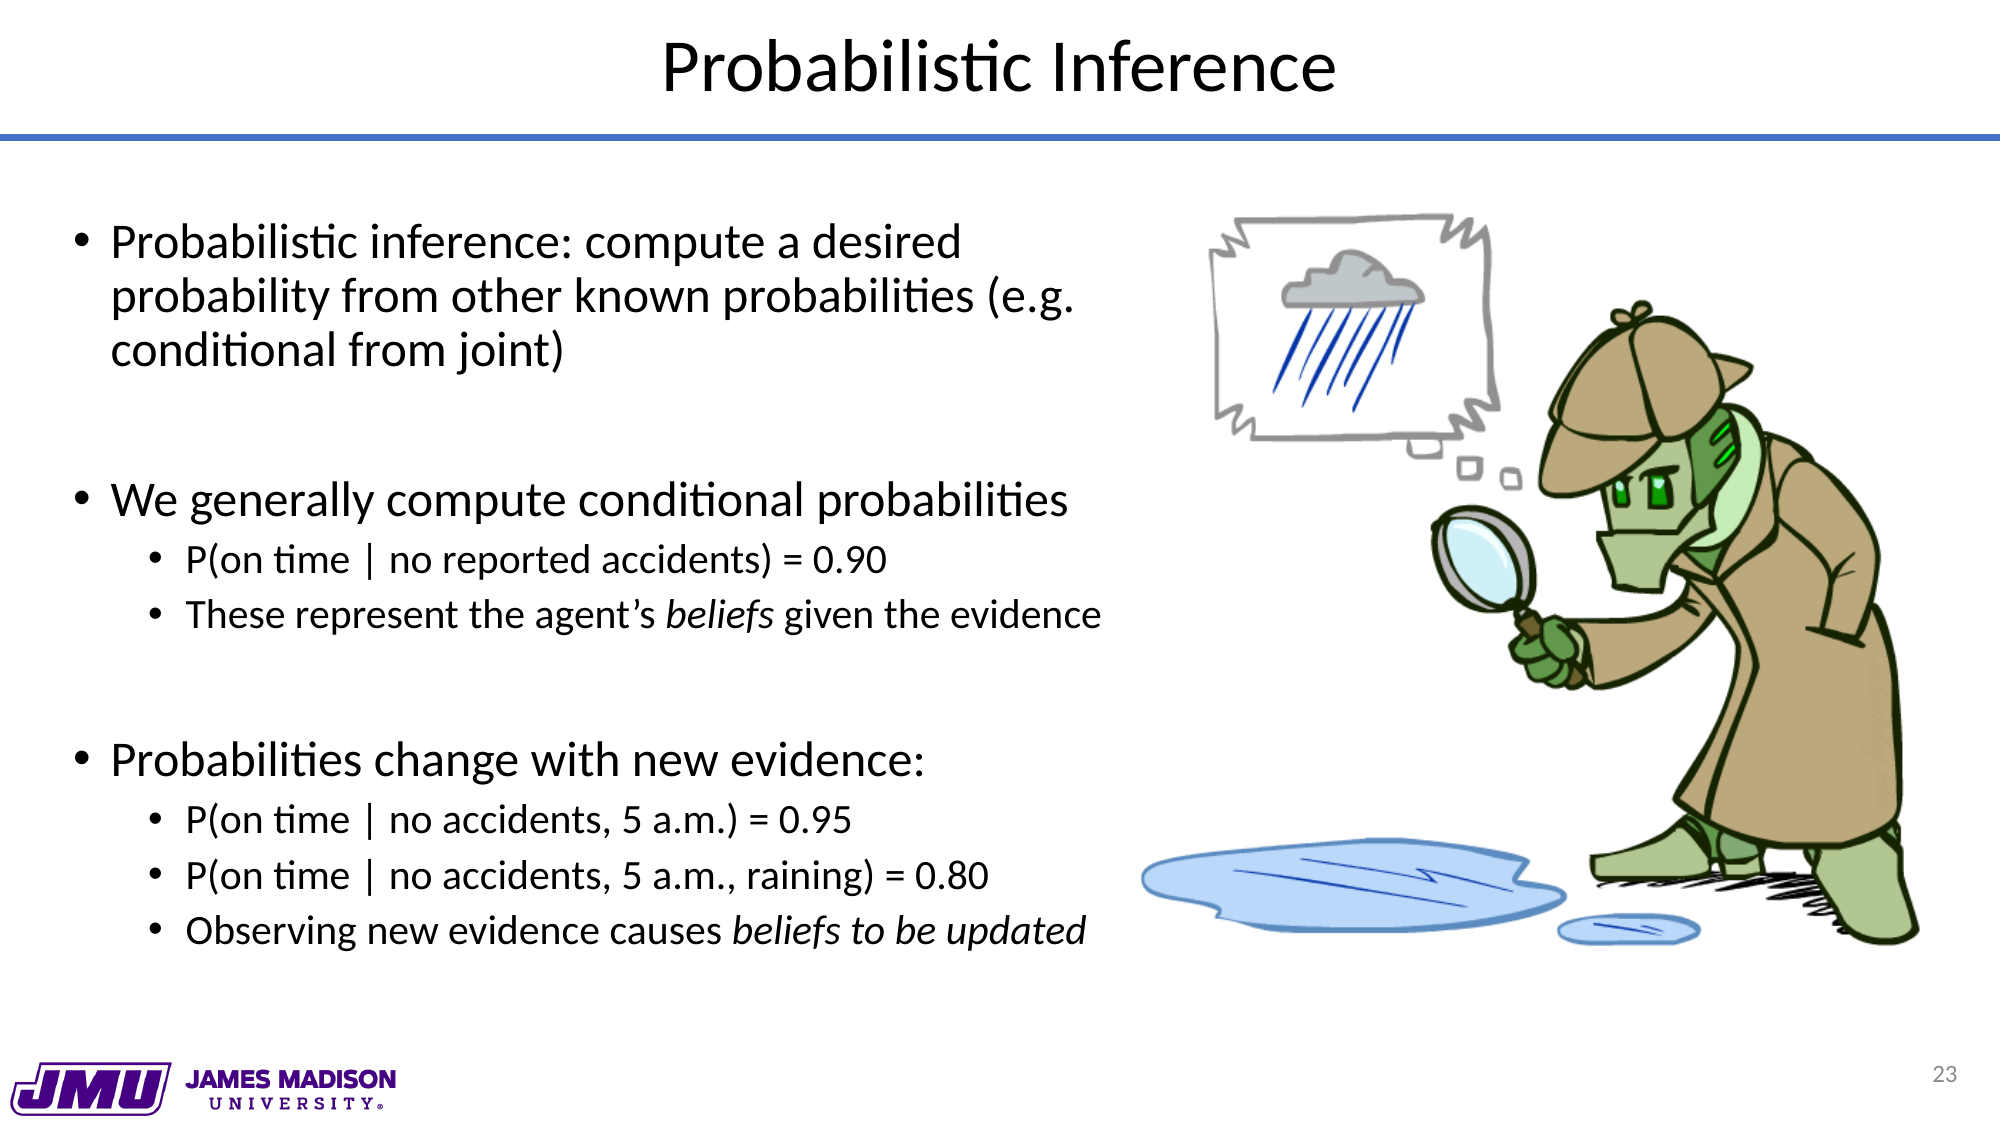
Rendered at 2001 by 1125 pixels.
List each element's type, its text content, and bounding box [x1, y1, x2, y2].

picture [0, 1042, 410, 1125]
title Probabilistic Inference [0, 0, 2000, 134]
picture [1112, 189, 1951, 966]
slide_number 23 [1870, 1042, 1973, 1103]
list Probabilistic inference: compute a desired probability from other known probabilities (e.g. conditional from joint) We generally compute conditional probabilities P(on time | no reported accidents) = 0.90 These represent the agent’s beliefs given the evidence Probabilities change with new evidence: P(on time | no accidents, 5 a.m.) = 0.95 P(on time | no accidents, 5 a.m., raining) = 0.80 Observing new evidence causes beliefs to be updated [58, 207, 1183, 991]
